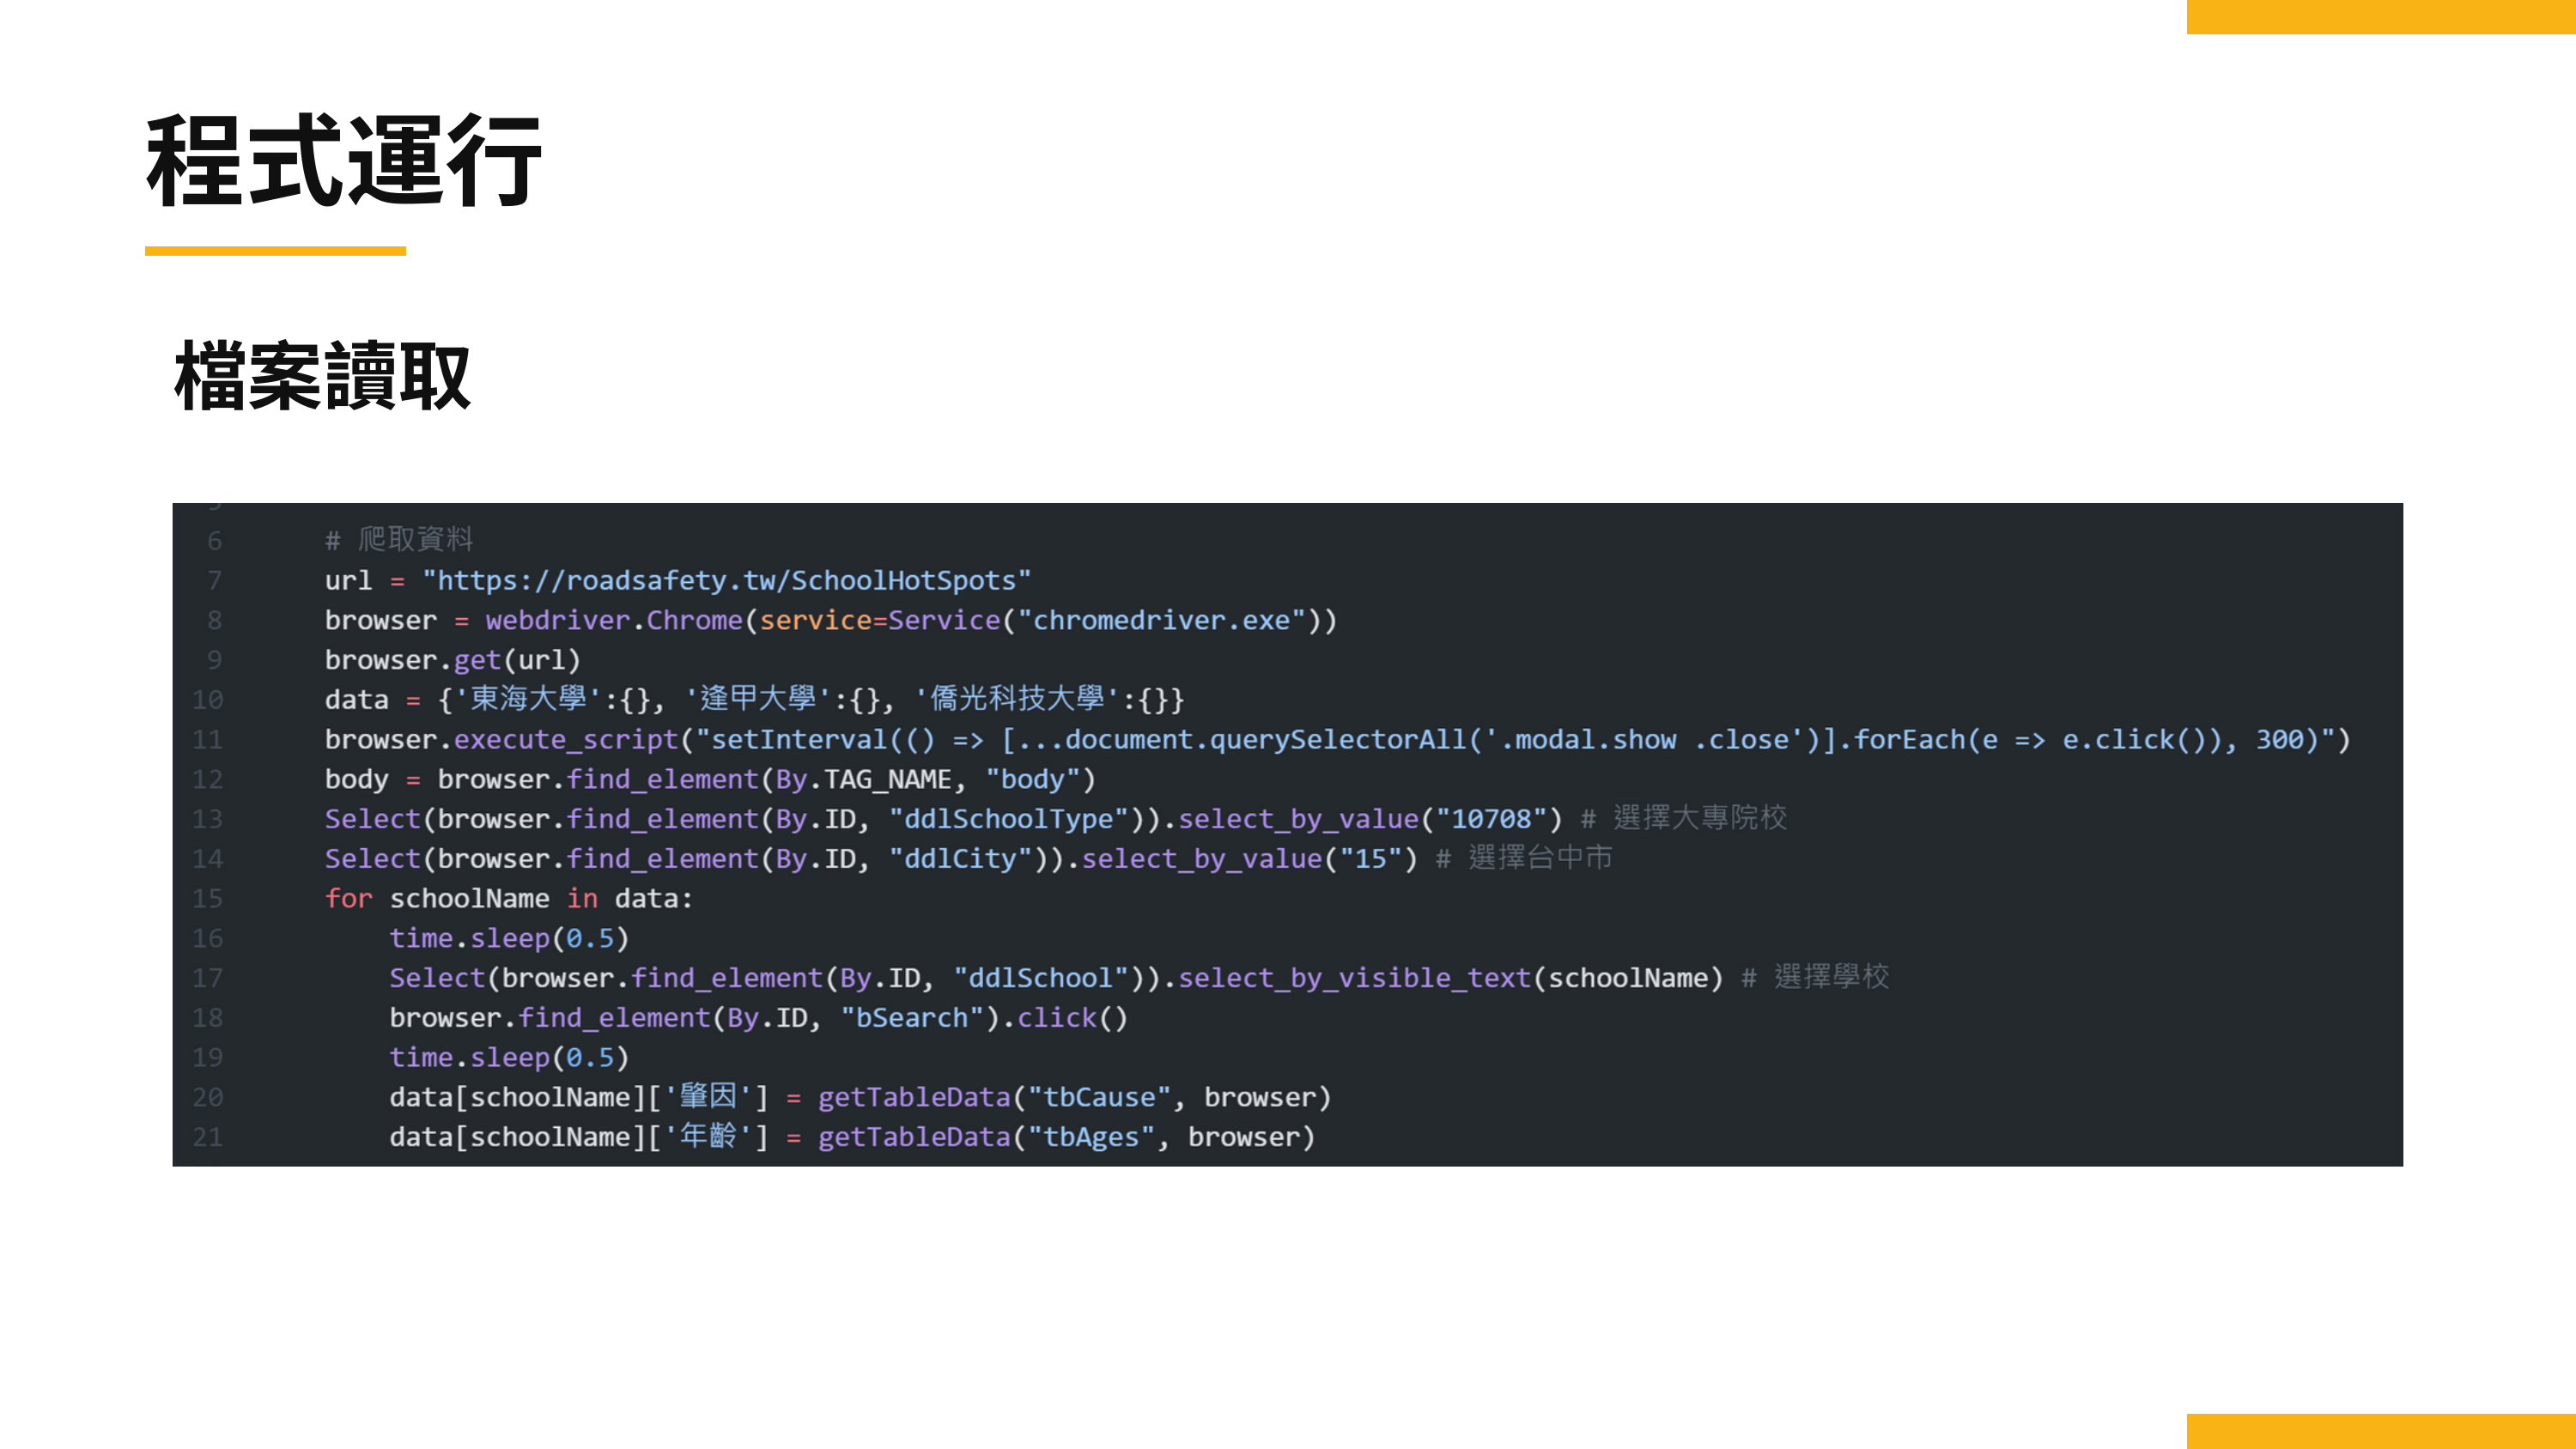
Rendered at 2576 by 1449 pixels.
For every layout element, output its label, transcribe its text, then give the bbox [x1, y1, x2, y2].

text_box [2187, 0, 2576, 35]
text_box [172, 503, 2403, 1167]
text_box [144, 246, 407, 257]
text_box 檔案讀取 [172, 312, 665, 419]
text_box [2187, 1413, 2576, 1449]
text_box 程式運行 [144, 77, 637, 218]
